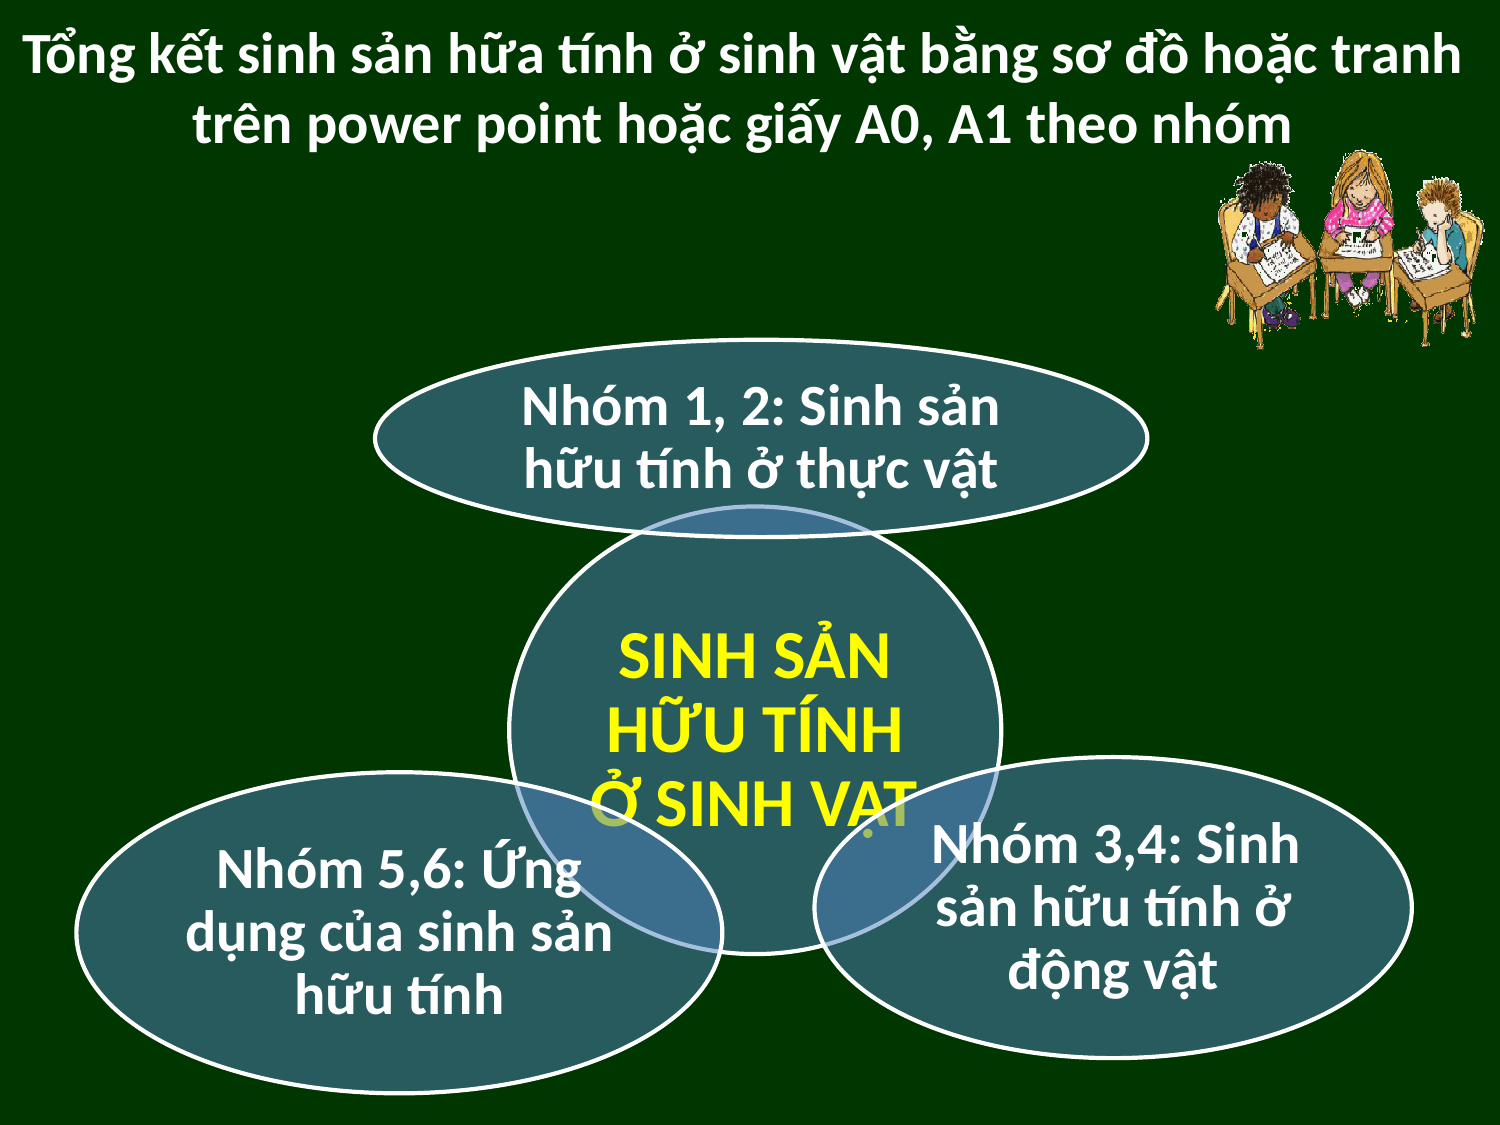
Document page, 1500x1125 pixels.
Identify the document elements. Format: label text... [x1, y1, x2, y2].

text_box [49, 291, 1449, 1125]
picture [1210, 149, 1486, 356]
text_box Tổng kết sinh sản hữa tính ở sinh vật bằng sơ đồ hoặc tranh trên power point hoặc giấy A0, A1 theo nhóm [0, 2, 1486, 168]
